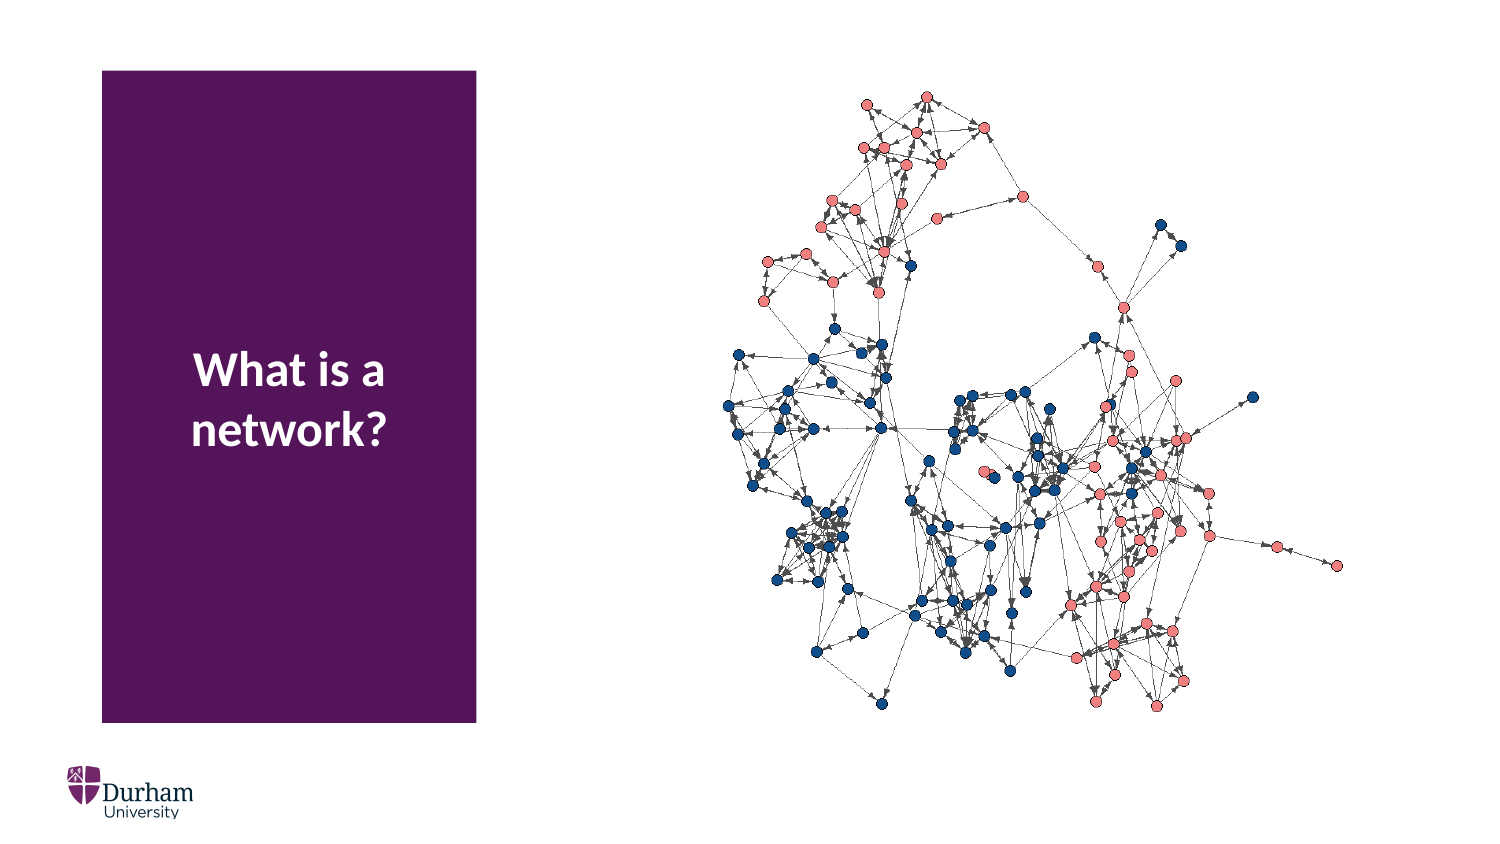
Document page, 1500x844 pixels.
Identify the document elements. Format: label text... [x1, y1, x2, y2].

list What is a network? [102, 70, 477, 723]
picture [690, 70, 1386, 724]
